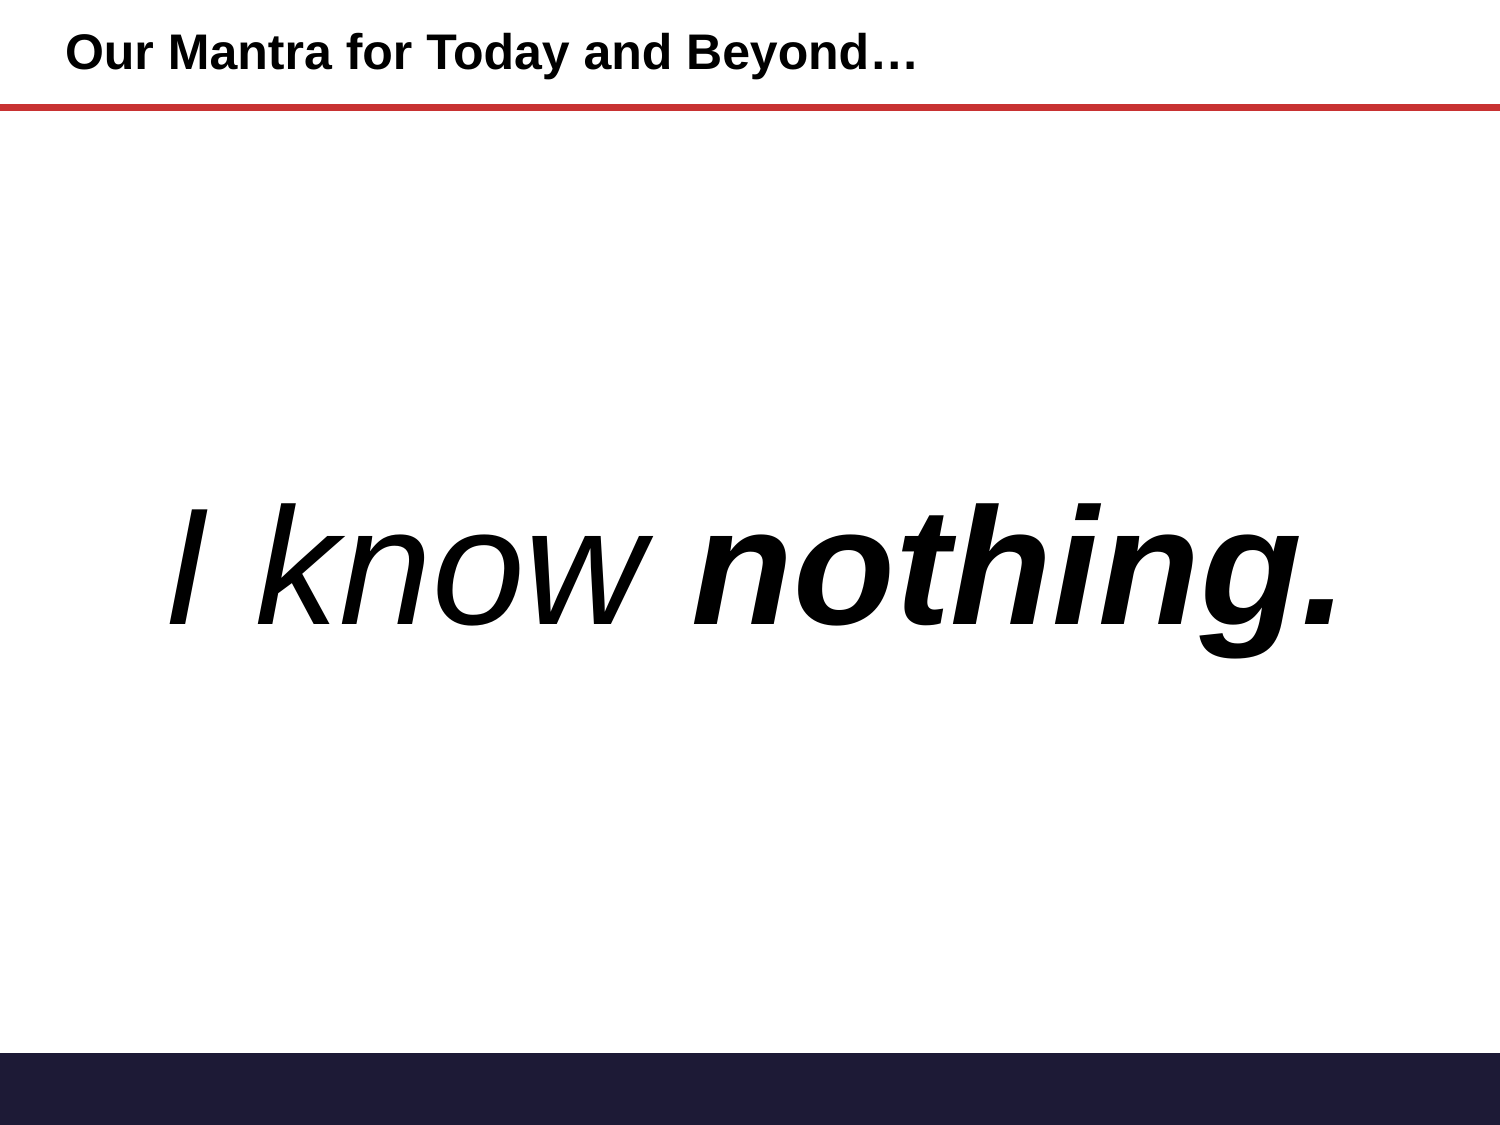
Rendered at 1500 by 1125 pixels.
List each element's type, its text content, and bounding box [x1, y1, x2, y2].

title Our Mantra for Today and Beyond… [50, 0, 948, 108]
text_box I know nothing. [49, 449, 1463, 667]
